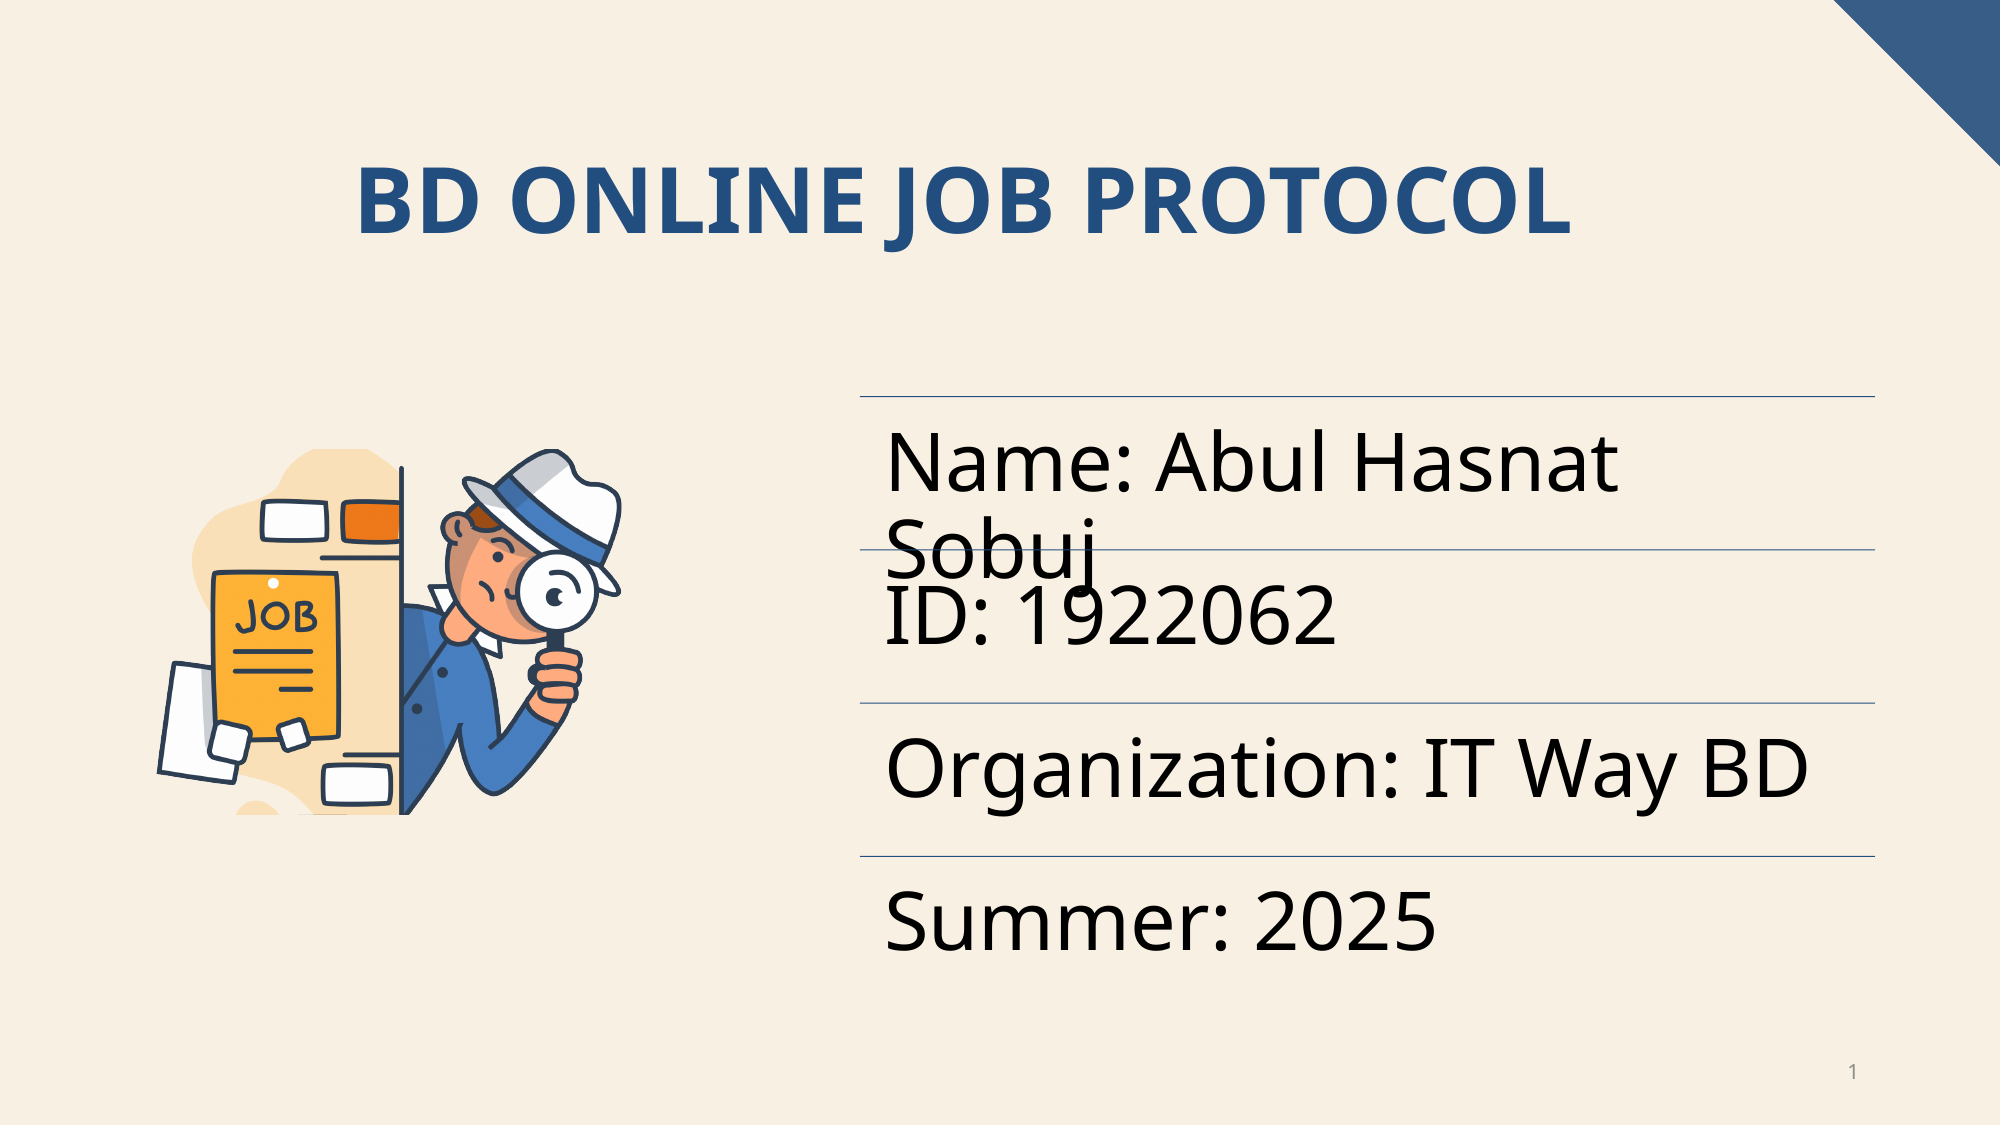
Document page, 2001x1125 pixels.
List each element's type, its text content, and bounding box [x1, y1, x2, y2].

title BD Online job Protocol [125, 146, 1875, 365]
picture [91, 449, 713, 815]
slide_number 1 [1799, 1042, 1875, 1103]
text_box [859, 396, 1875, 1010]
